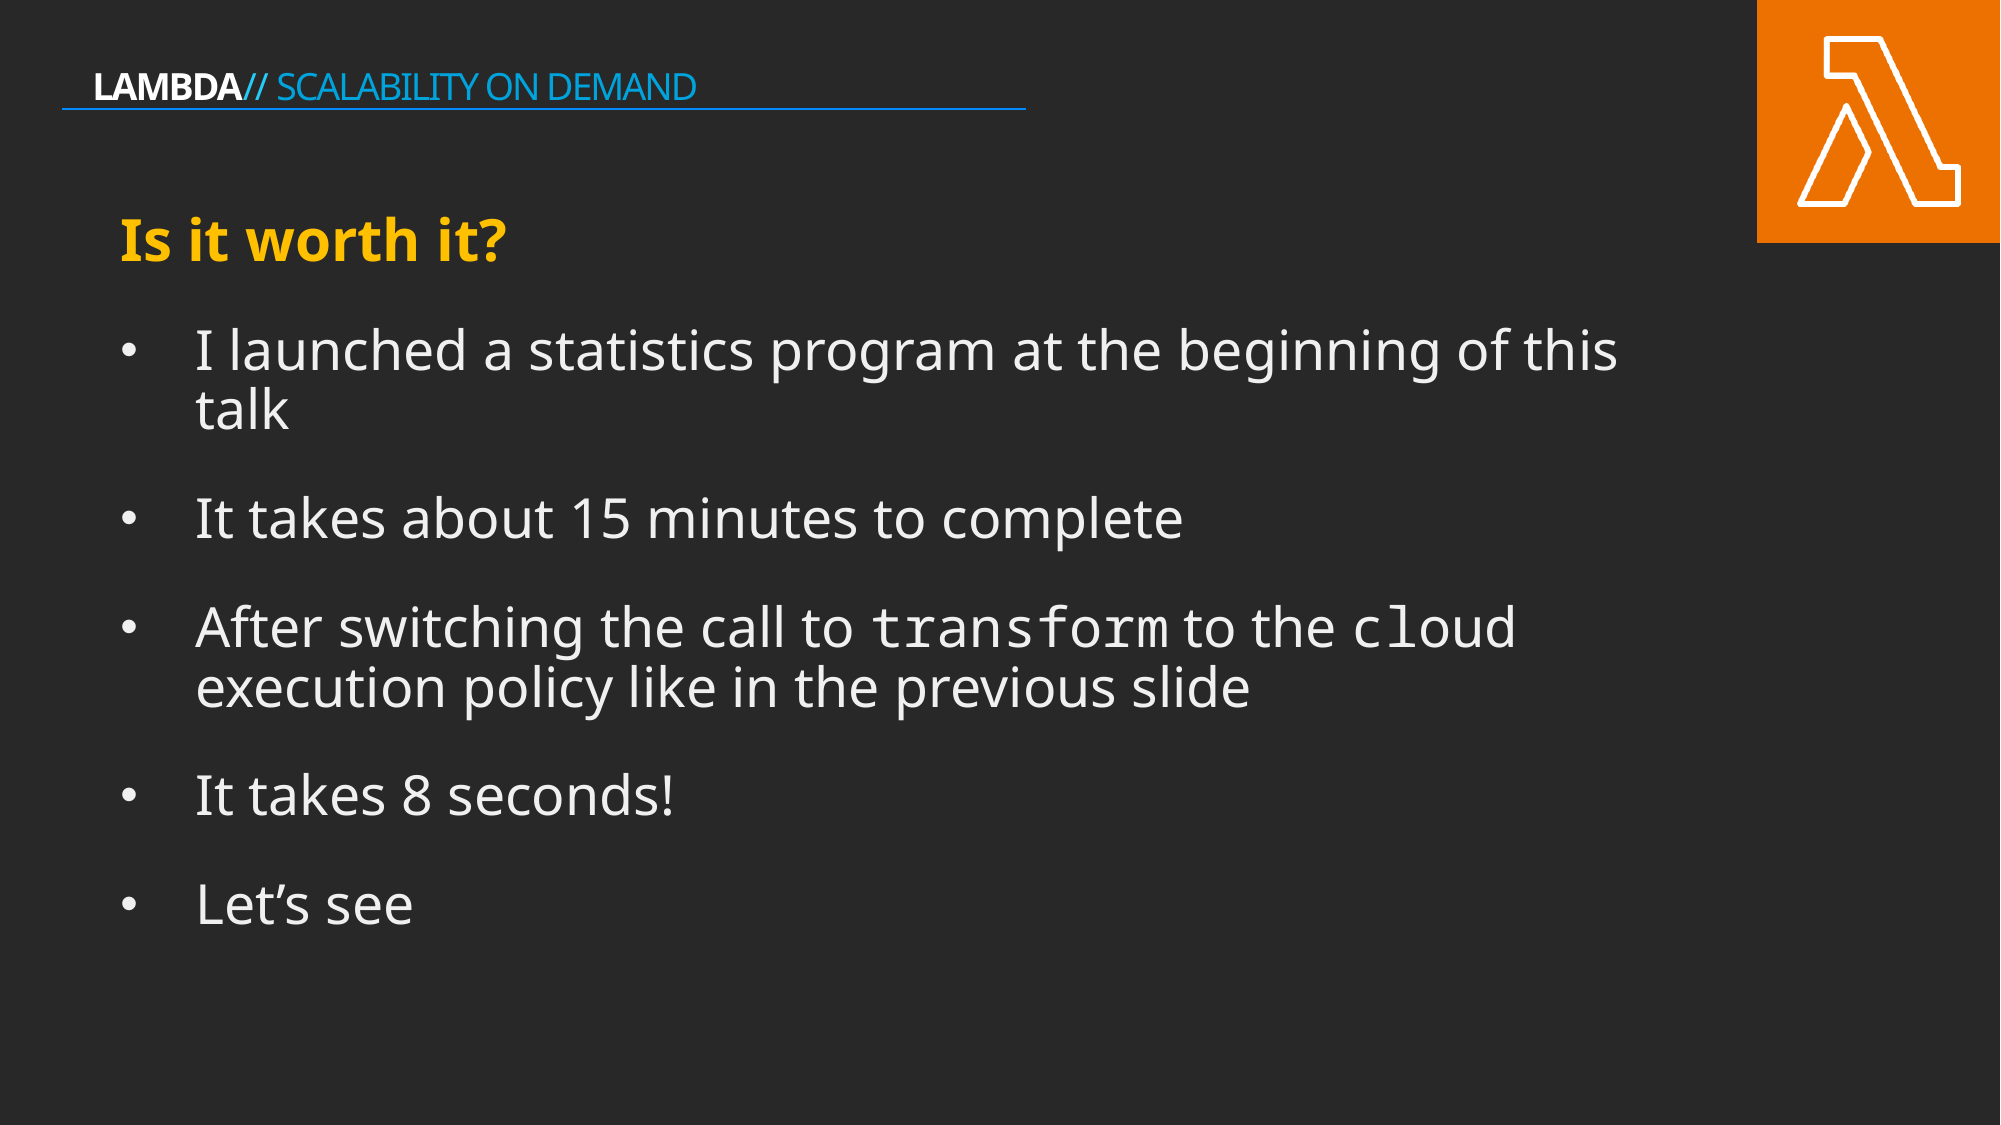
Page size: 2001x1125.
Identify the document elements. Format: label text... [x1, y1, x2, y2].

picture [1757, 0, 2000, 243]
title LAMBDA// SCALABILITY ON DEMAND [62, 43, 1757, 100]
list Is it worth it? I launched a statistics program at the beginning of this talk It takes about 15 minutes to complete After switching the call to transform to the cloud execution policy like in the previous slide It takes 8 seconds! Let’s see [90, 186, 1758, 1093]
